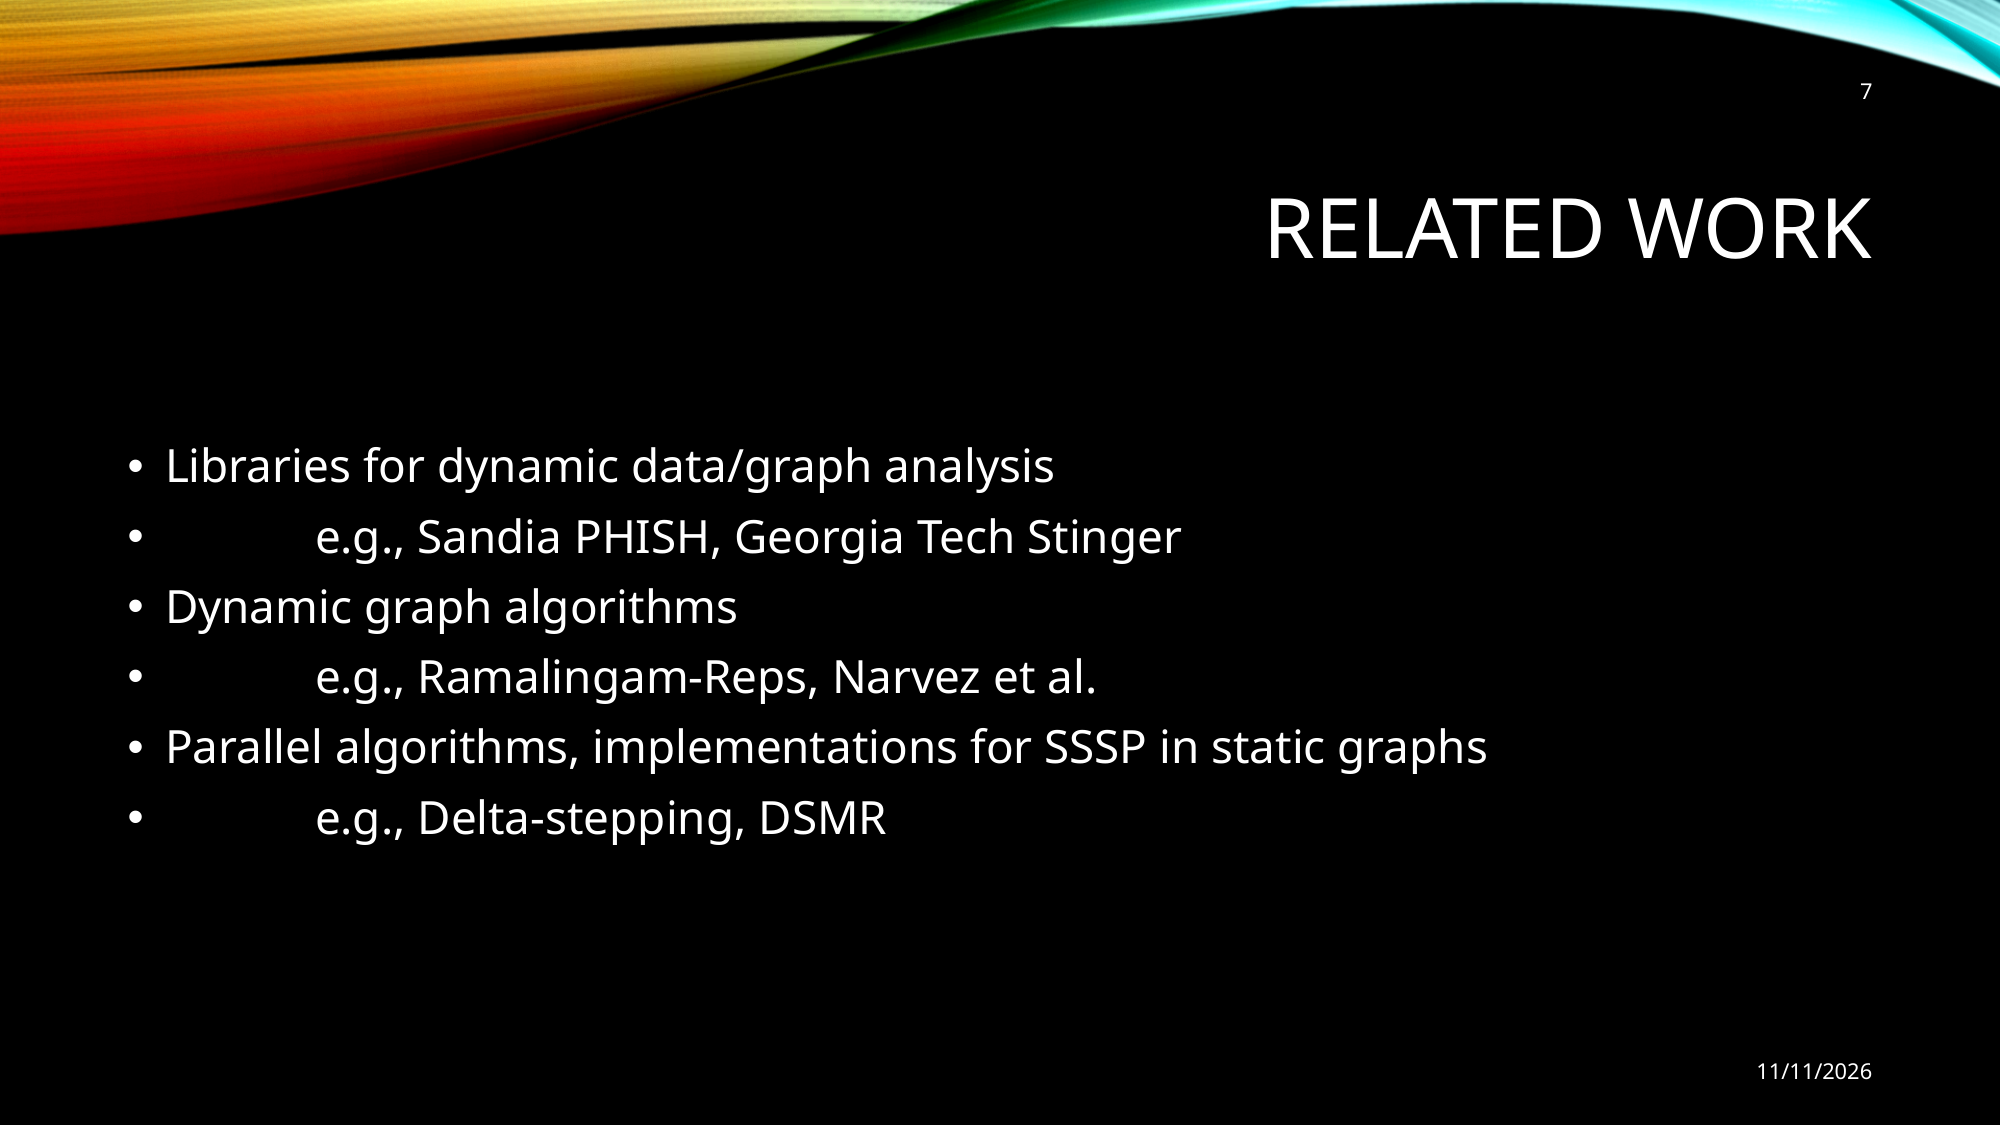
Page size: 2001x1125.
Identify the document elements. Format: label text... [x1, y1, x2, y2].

picture [0, 0, 2000, 237]
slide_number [1410, 1042, 1888, 1103]
title Related Work [474, 125, 1888, 338]
list Libraries for dynamic data/graph analysis e.g., Sandia PHISH, Georgia Tech Stinger Dynamic graph algorithms e.g., Ramalingam-Reps, Narvez et al. Parallel algorithms, implementations for SSSP in static graphs e.g., Delta-stepping, DSMR [112, 360, 1888, 1021]
slide_number 7 [1437, 62, 1888, 123]
